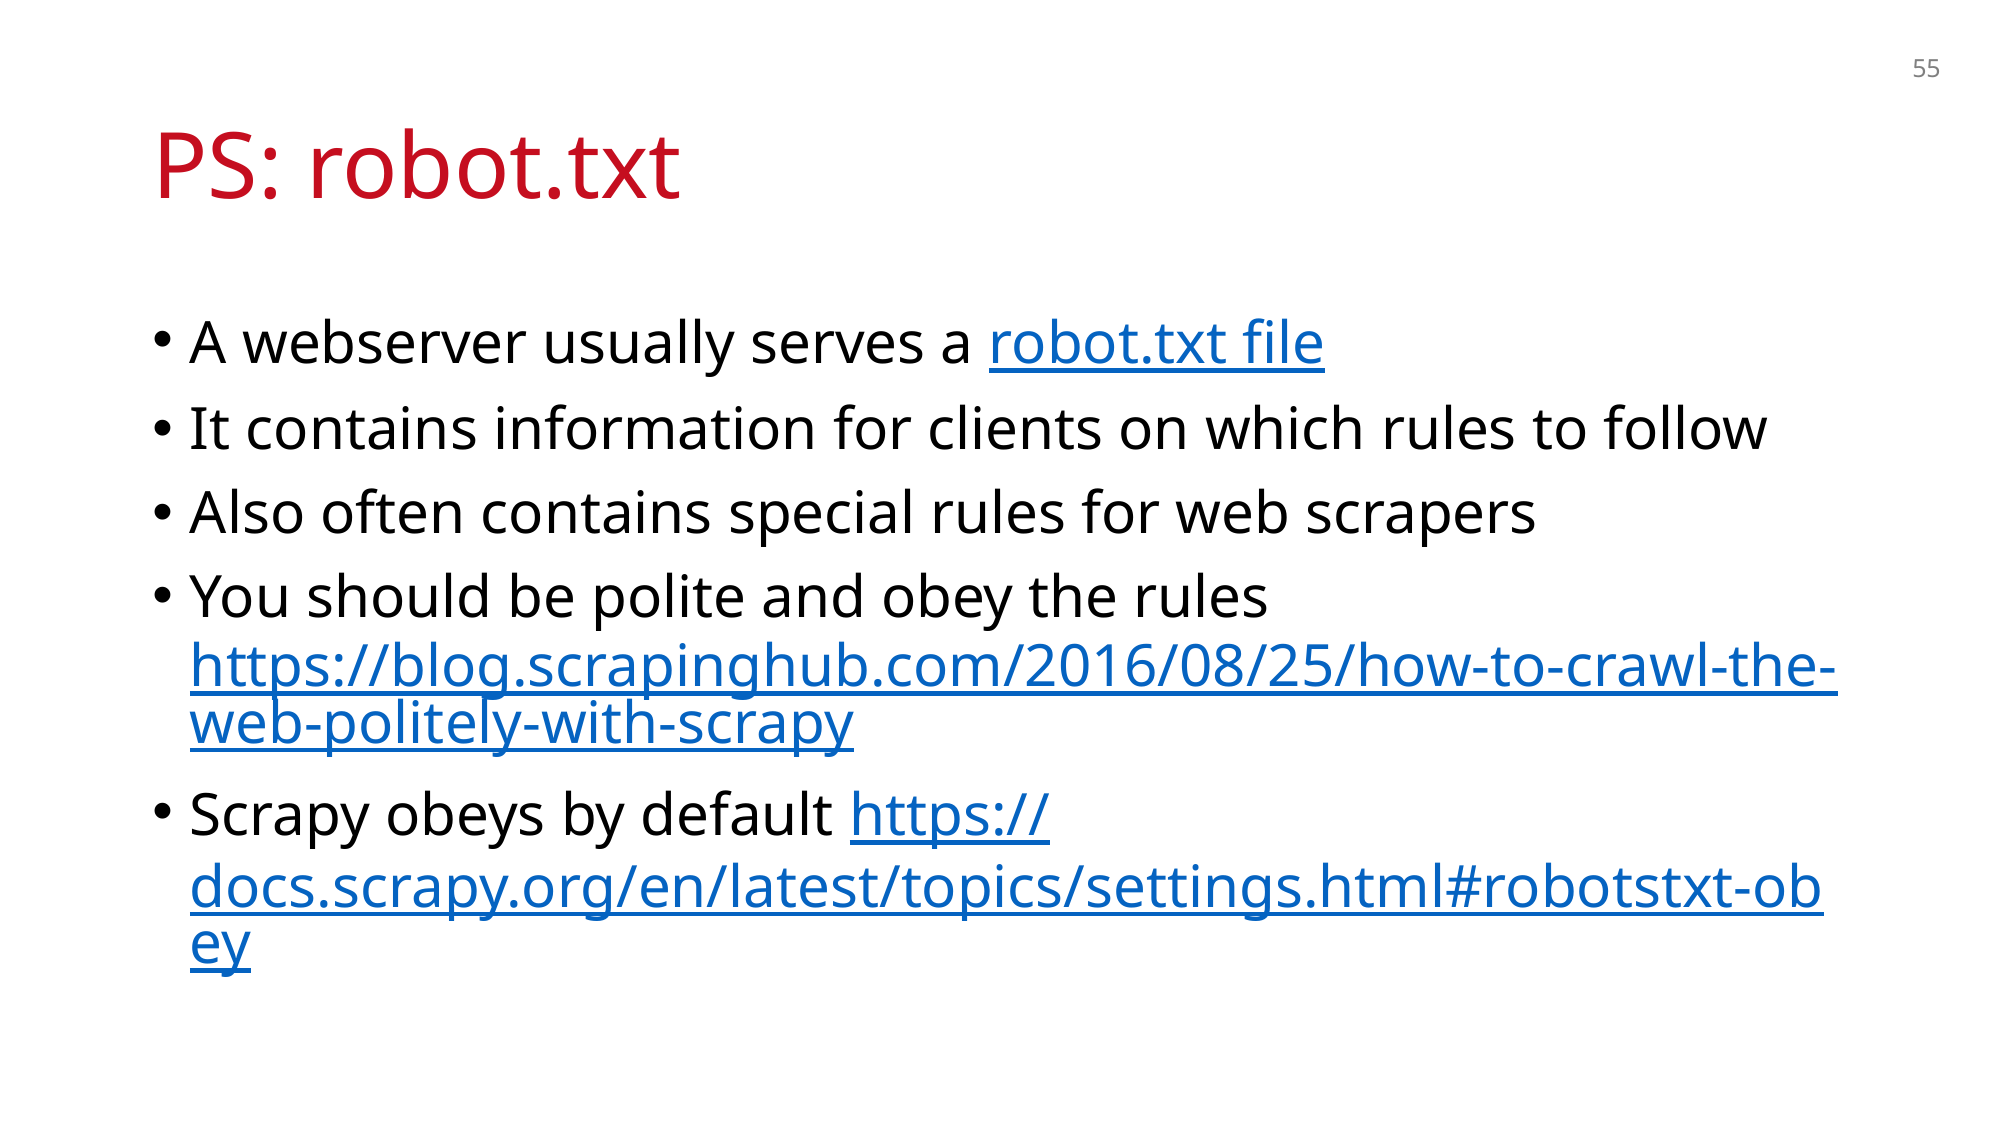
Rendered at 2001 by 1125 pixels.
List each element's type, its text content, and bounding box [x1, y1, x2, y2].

slide_number 55 [1505, 39, 1956, 100]
title PS: robot.txt [137, 59, 1863, 278]
list A webserver usually serves a robot.txt file It contains information for clients on which rules to follow Also often contains special rules for web scrapers You should be polite and obey the rules https://blog.scrapinghub.com/2016/08/25/how-to-crawl-the-web-politely-with-scrapy Scrapy obeys by default https://docs.scrapy.org/en/latest/topics/settings.html#robotstxt-obey [137, 299, 1863, 1014]
